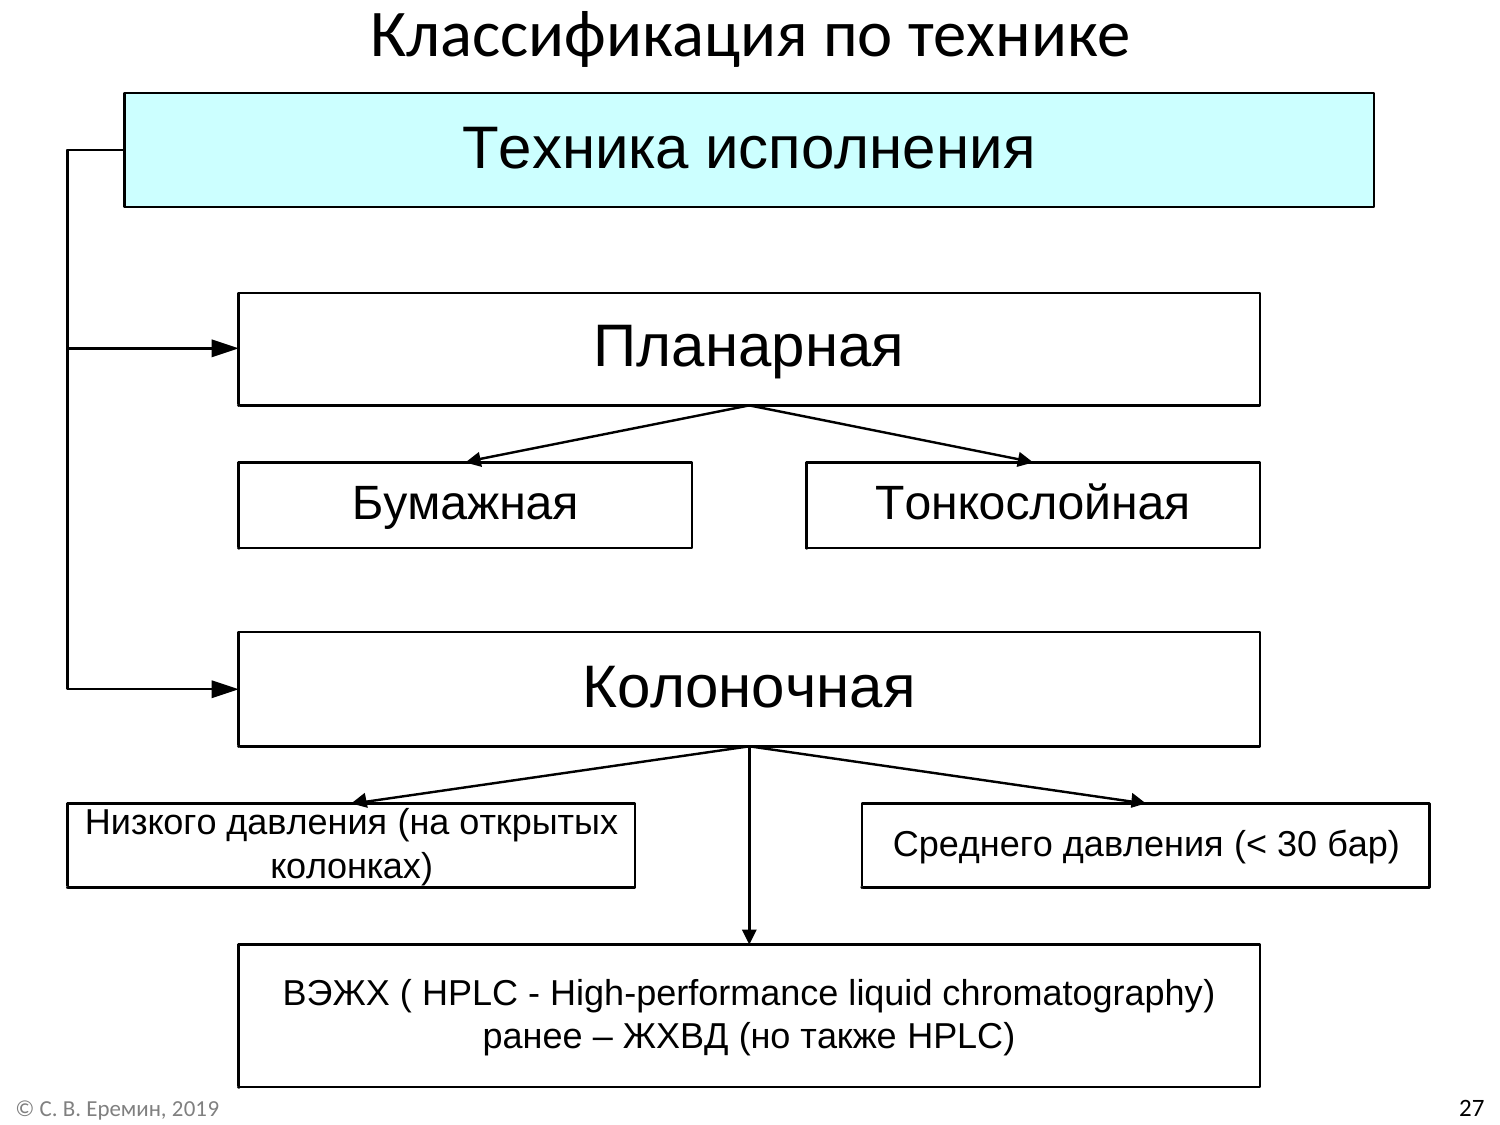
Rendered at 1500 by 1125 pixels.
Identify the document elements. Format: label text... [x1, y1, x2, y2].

slide_number 27 [1429, 1086, 1500, 1125]
title Классификация по технике [1, 0, 1500, 61]
picture [64, 89, 1434, 1091]
